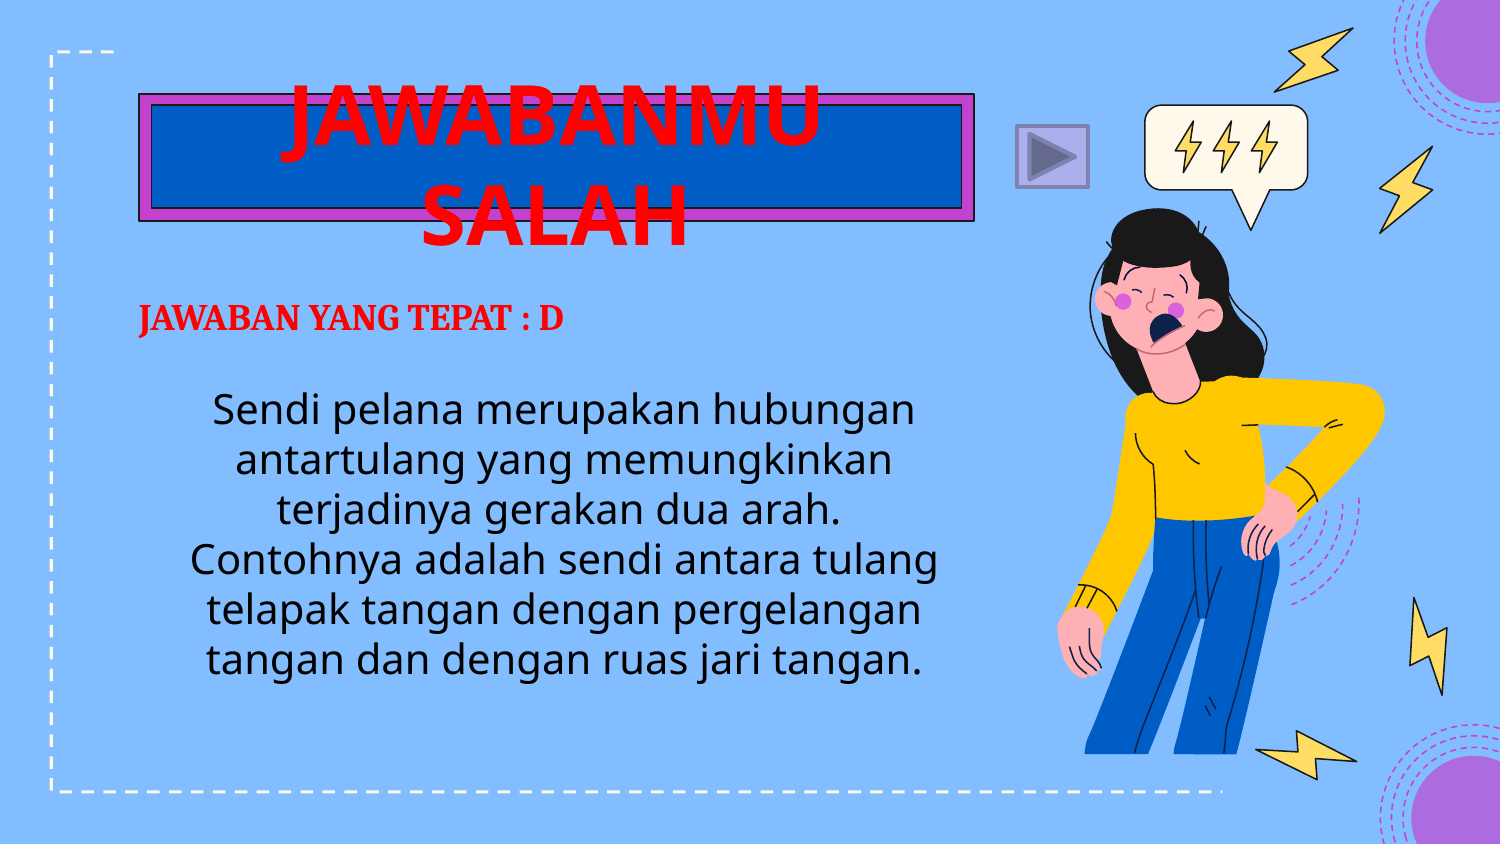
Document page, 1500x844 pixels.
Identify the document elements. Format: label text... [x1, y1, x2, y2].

list JAWABAN YANG TEPAT : D Sendi pelana merupakan hubungan antartulang yang memungkinkan terjadinya gerakan dua arah. Contohnya adalah sendi antara tulang telapak tangan dengan pergelangan tangan dan dengan ruas jari tangan. [418, 254, 1005, 646]
text_box [51, 51, 1223, 792]
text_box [1056, 104, 1389, 755]
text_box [138, 93, 975, 222]
text_box [1015, 124, 1051, 189]
